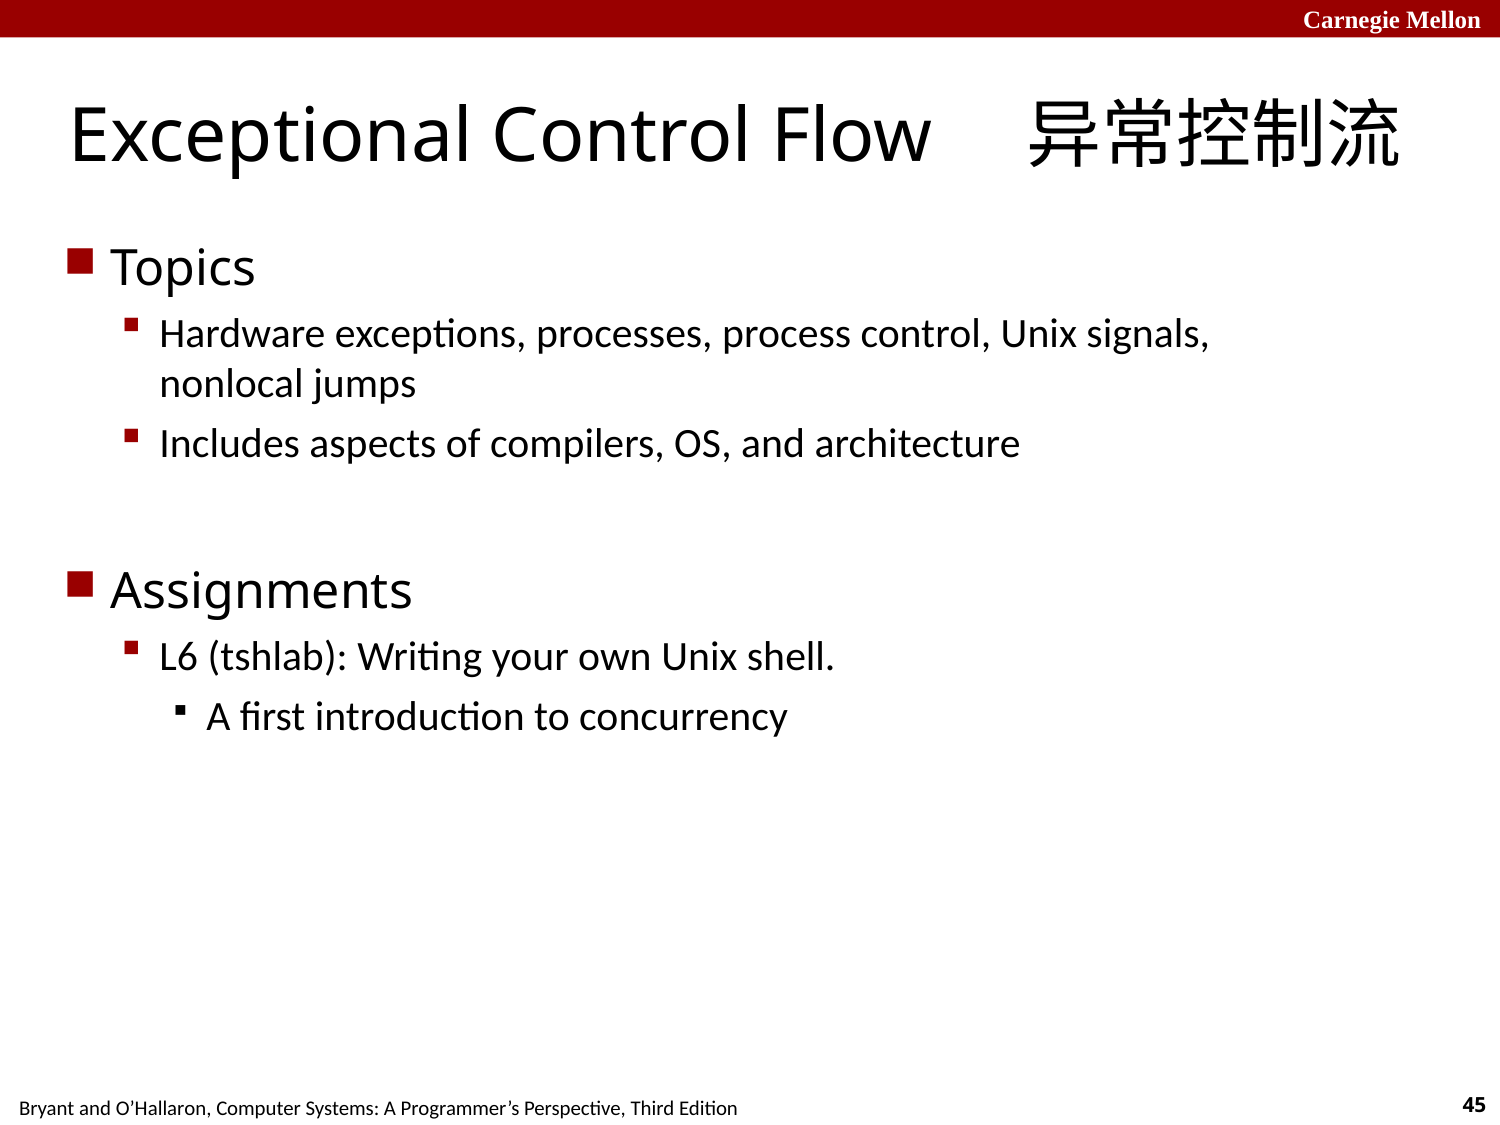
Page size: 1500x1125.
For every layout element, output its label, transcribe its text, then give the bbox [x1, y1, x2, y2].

title Exceptional Control Flow 异常控制流 [62, 41, 1438, 222]
list Topics Hardware exceptions, processes, process control, Unix signals, nonlocal jumps Includes aspects of compilers, OS, and architecture Assignments L6 (tshlab): Writing your own Unix shell. A first introduction to concurrency [62, 228, 1347, 1122]
